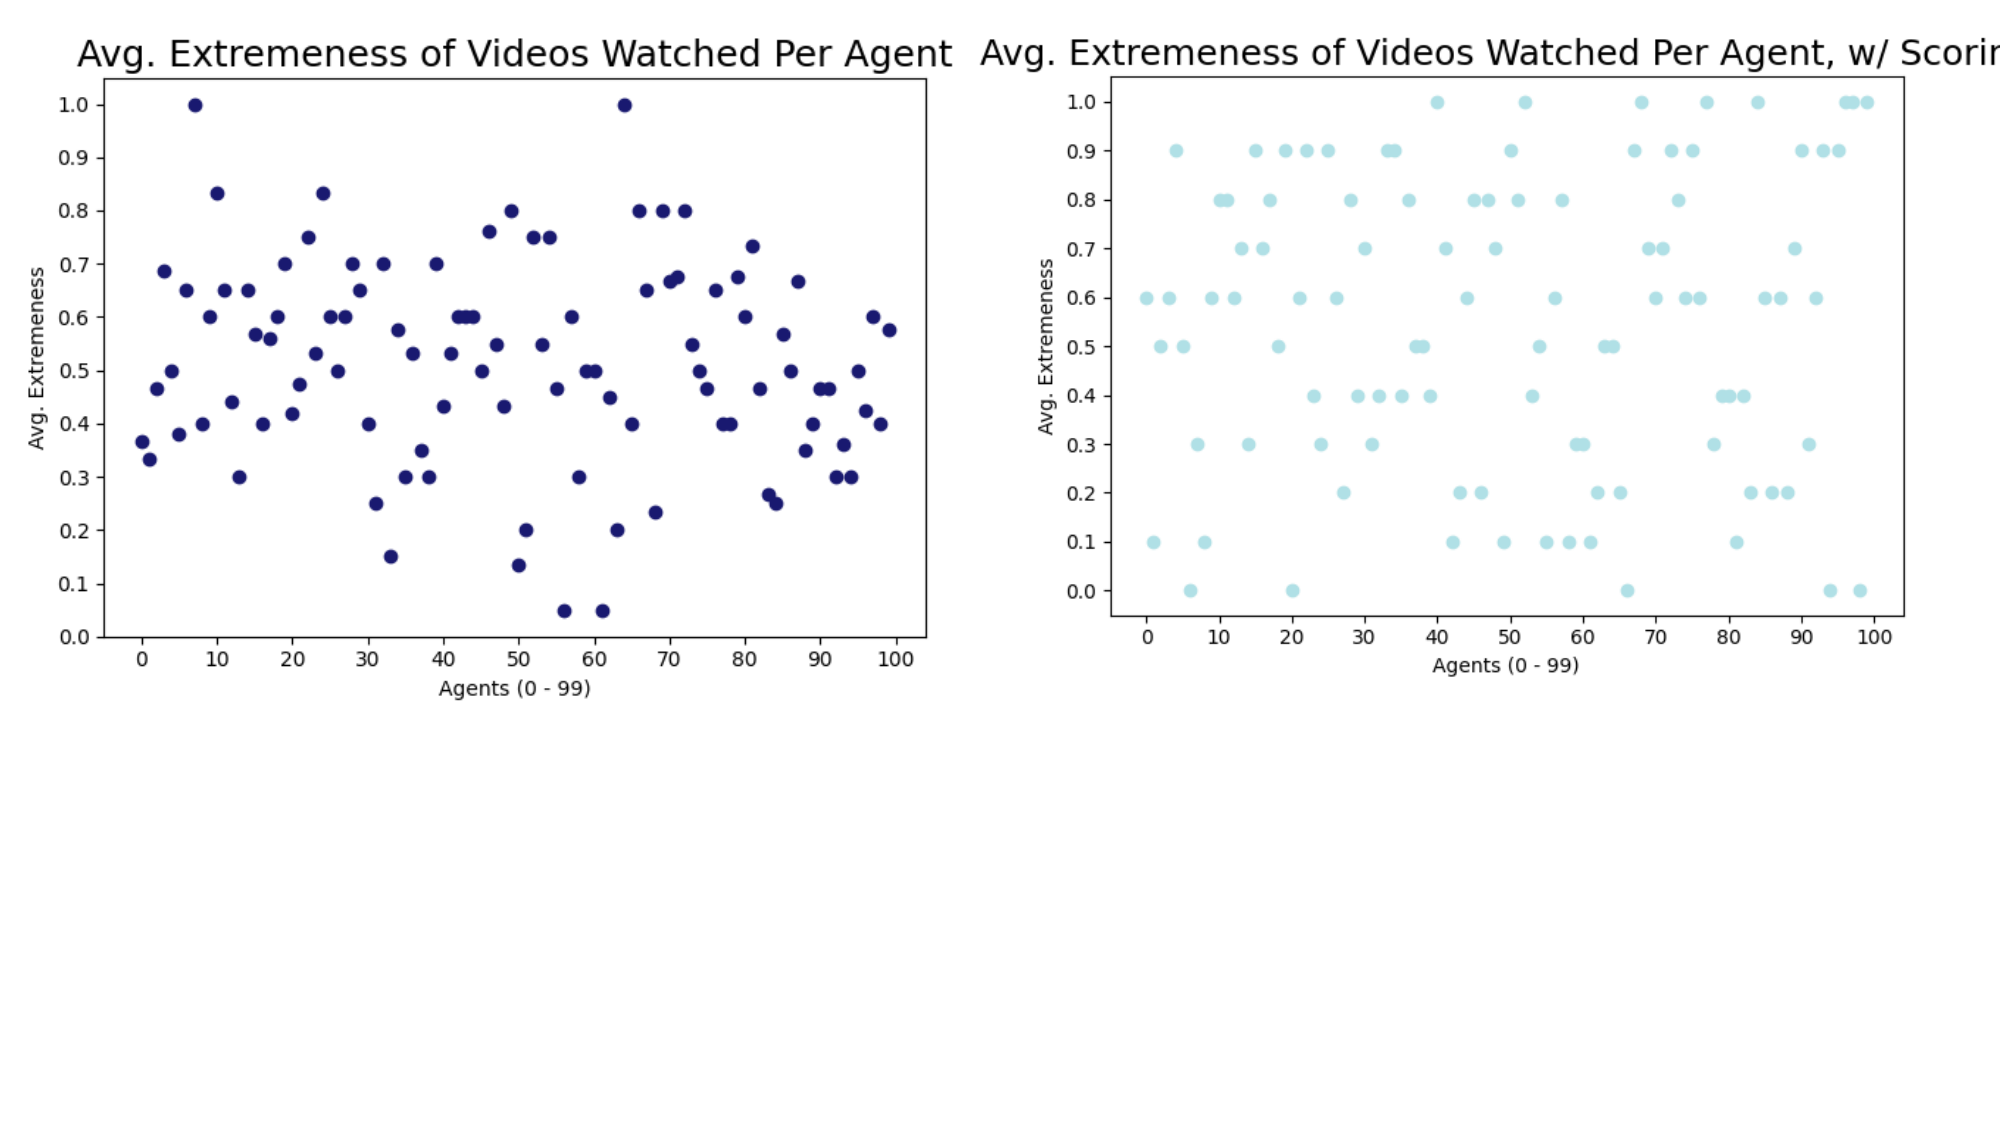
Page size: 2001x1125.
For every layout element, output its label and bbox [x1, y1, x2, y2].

picture [13, 23, 2000, 715]
